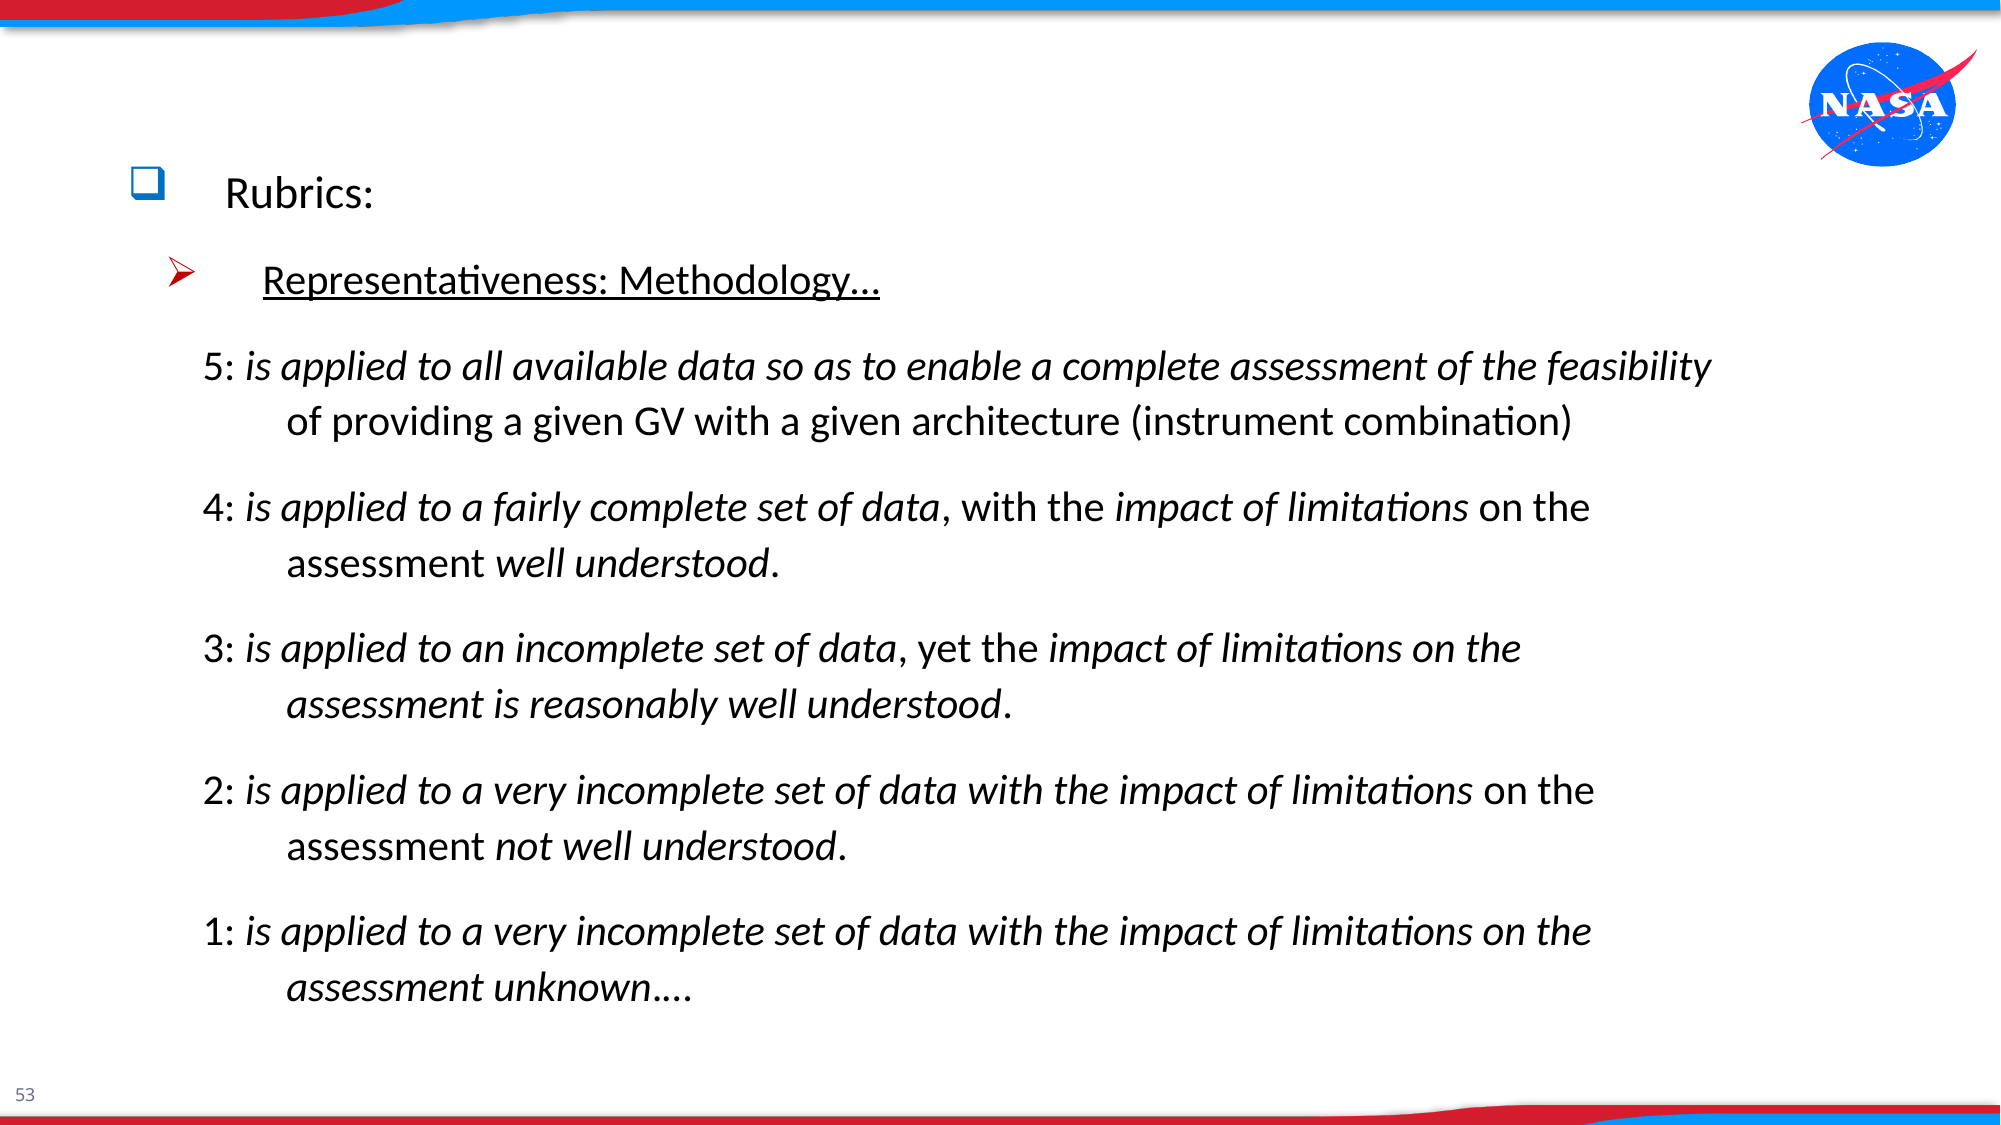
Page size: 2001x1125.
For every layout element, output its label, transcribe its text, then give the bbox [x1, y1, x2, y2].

slide_number 53 [0, 1059, 90, 1117]
list Rubrics: Representativeness: Methodology… 5: is applied to all available data so as to enable a complete assessment of the feasibility of providing a given GV with a given architecture (instrument combination) 4: is applied to a fairly complete set of data, with the impact of limitations on the assessment well understood. 3: is applied to an incomplete set of data, yet the impact of limitations on the assessment is reasonably well understood. 2: is applied to a very incomplete set of data with the impact of limitations on the assessment not well understood. 1: is applied to a very incomplete set of data with the impact of limitations on the assessment unknown.… [44, 149, 1733, 1077]
picture [1800, 42, 1978, 167]
